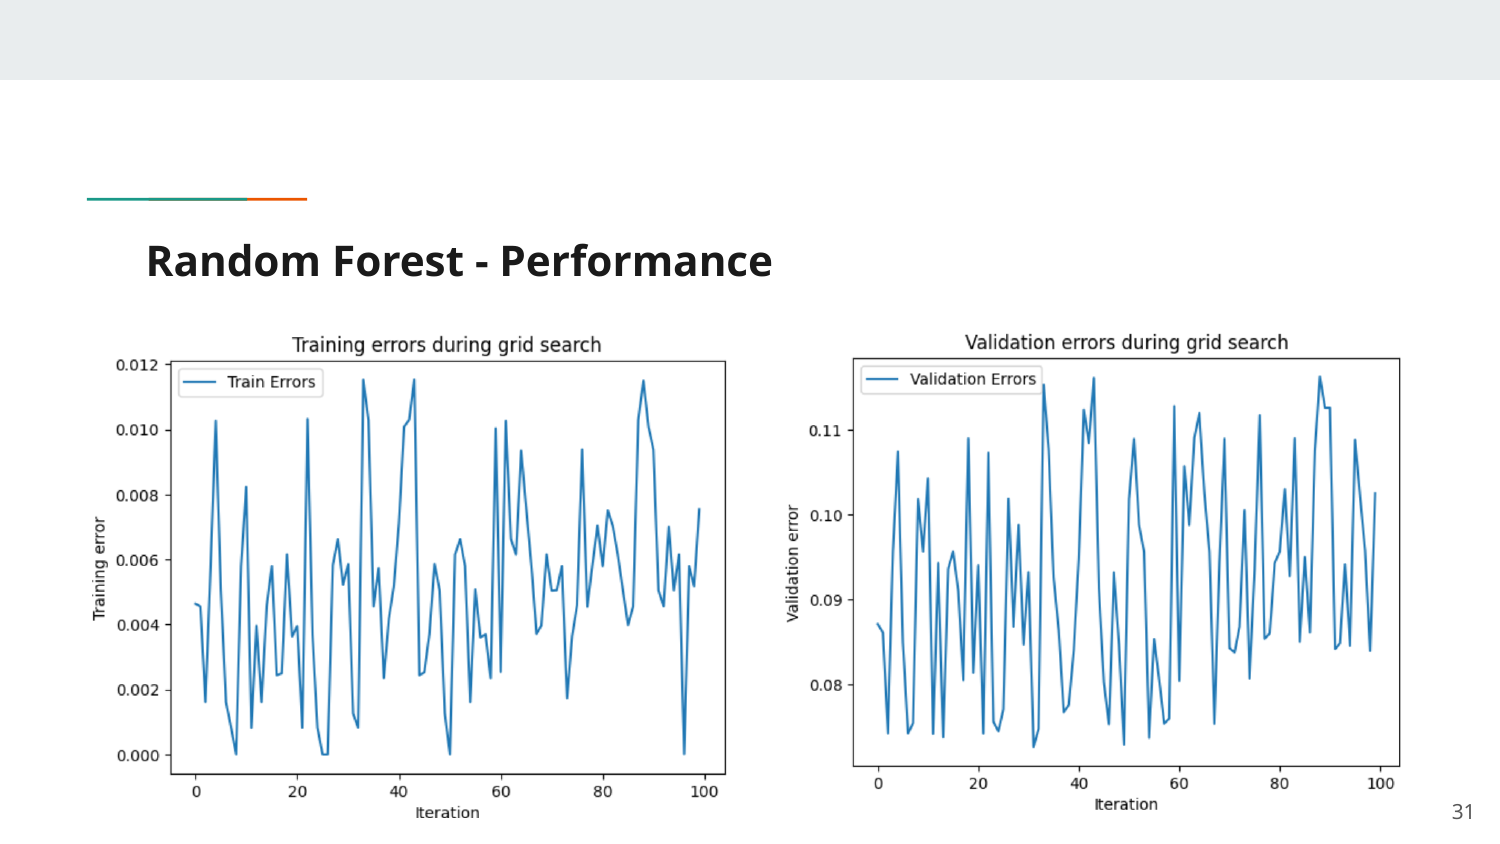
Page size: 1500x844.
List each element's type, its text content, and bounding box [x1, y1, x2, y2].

picture [776, 328, 1401, 812]
picture [87, 328, 727, 819]
title Random Forest - Performance [119, 216, 1381, 305]
slide_number ‹#› [1400, 779, 1491, 844]
